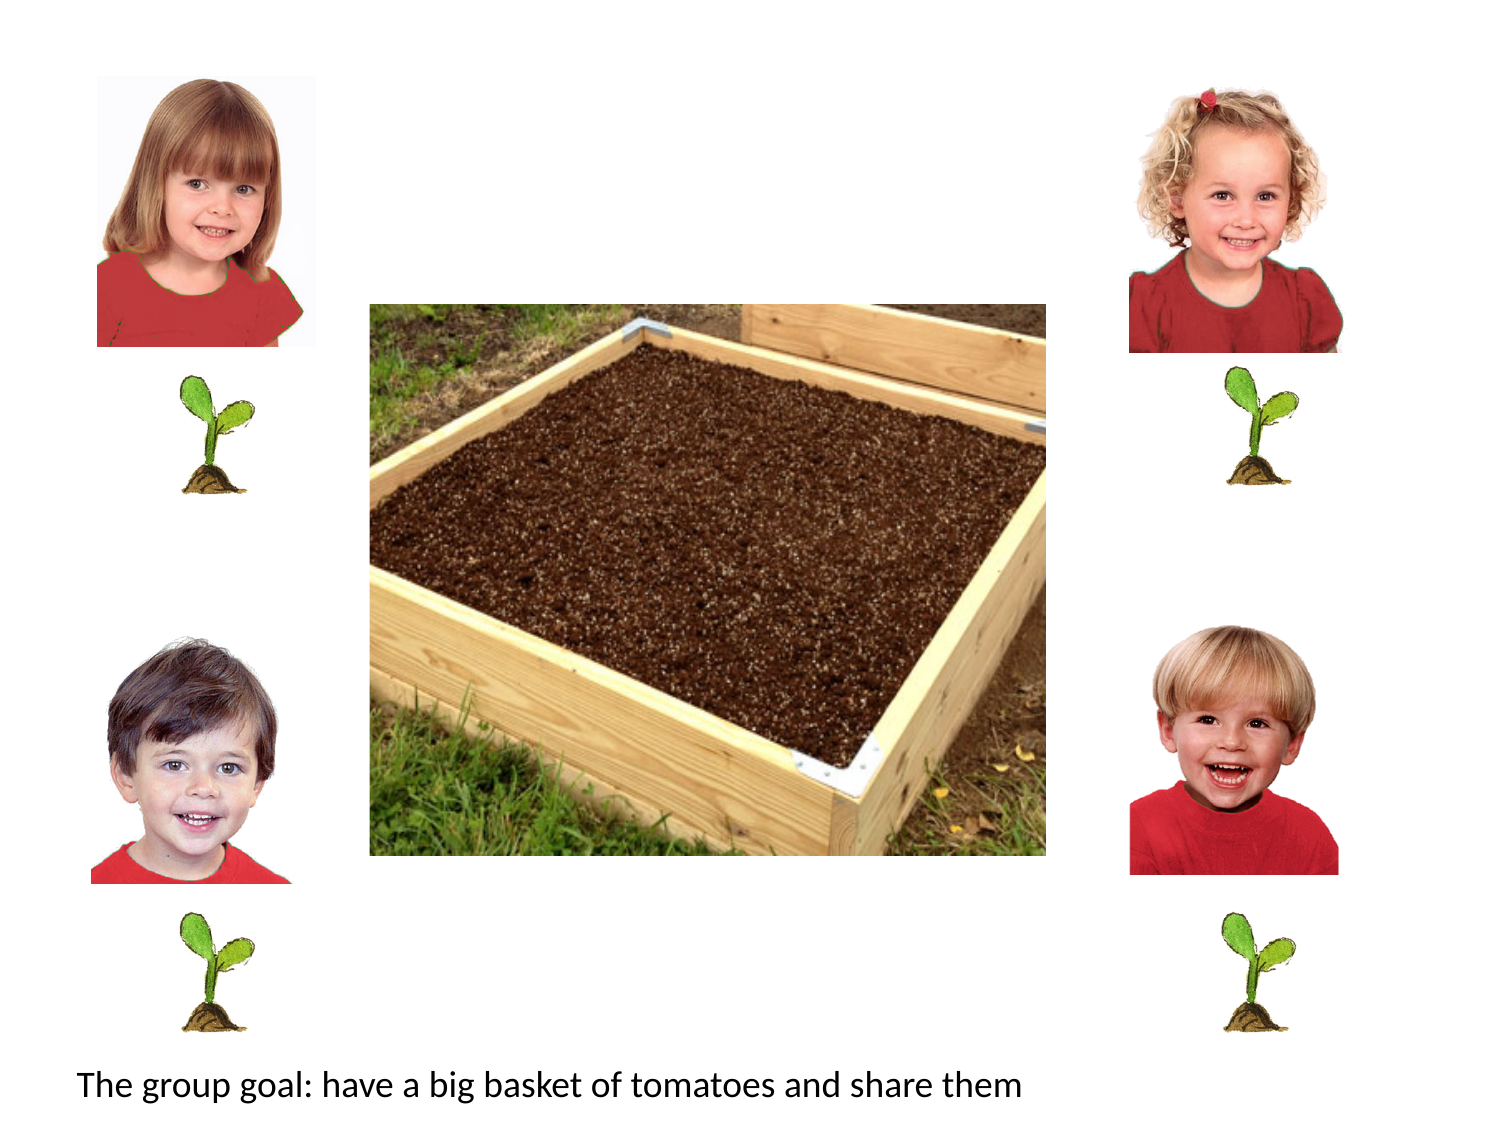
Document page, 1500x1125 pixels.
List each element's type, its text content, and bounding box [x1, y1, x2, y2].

picture [151, 889, 287, 1048]
picture [151, 351, 287, 510]
picture [1126, 623, 1340, 875]
text_box The group goal: have a big basket of tomatoes and share them [61, 1052, 1040, 1112]
picture [97, 75, 317, 347]
picture [369, 302, 1047, 856]
picture [1192, 889, 1328, 1048]
picture [91, 623, 303, 884]
picture [1129, 87, 1349, 502]
